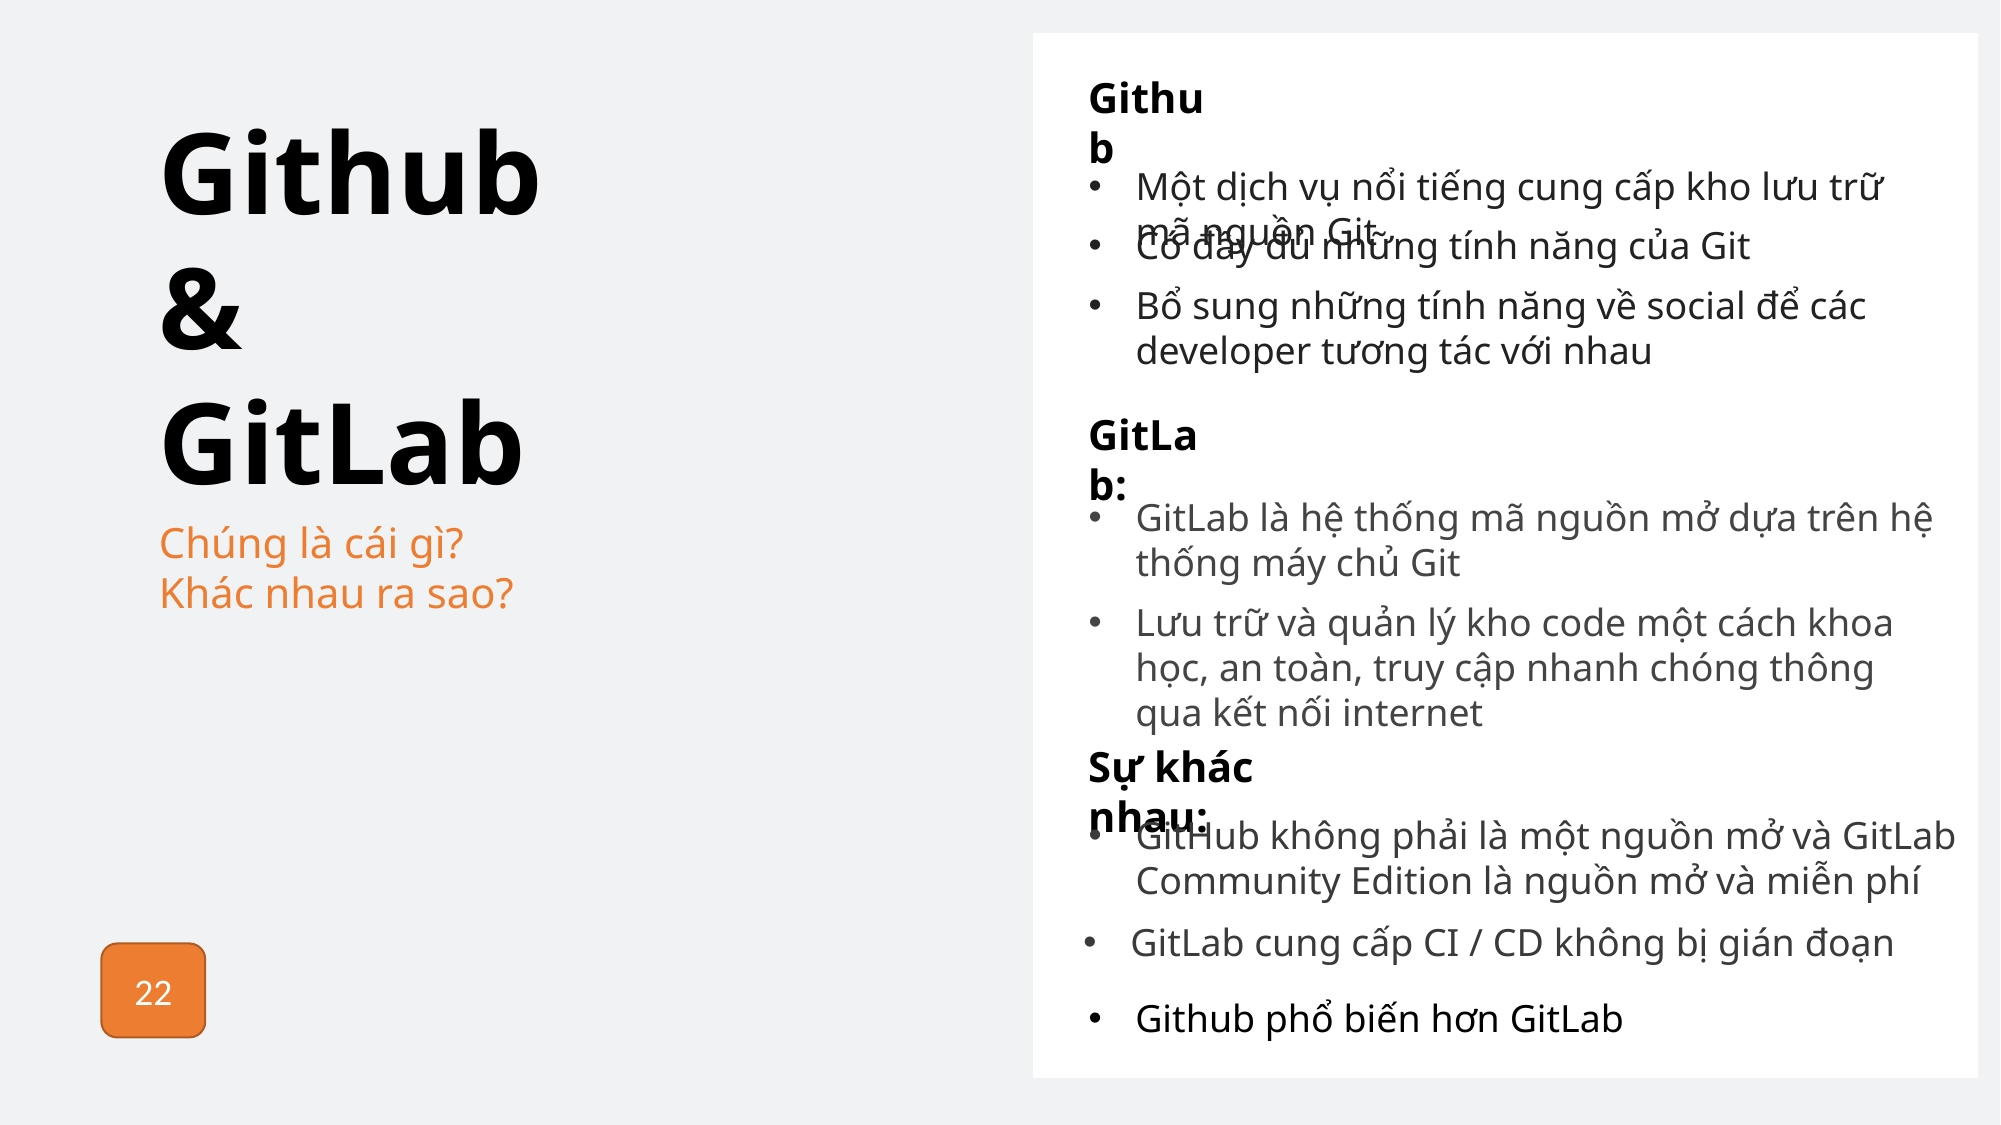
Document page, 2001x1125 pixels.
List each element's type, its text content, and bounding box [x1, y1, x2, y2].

text_box [1033, 33, 1978, 1078]
text_box 22 [100, 942, 207, 1039]
picture [0, 0, 2001, 1125]
text_box GitLab: [1073, 401, 1235, 486]
text_box Lưu trữ và quản lý kho code một cách khoa học, an toàn, truy cập nhanh chóng thông qua kết nối internet [1073, 591, 1927, 742]
text_box GitHub không phải là một nguồn mở và GitLab Community Edition là nguồn mở và miễn phí [1073, 804, 1988, 910]
text_box Sự khác nhau: [1073, 733, 1352, 804]
text_box Bổ sung những tính năng về social để các developer tương tác với nhau [1073, 274, 1950, 380]
text_box Github phổ biến hơn GitLab [1073, 987, 1695, 1047]
text_box Một dịch vụ nổi tiếng cung cấp kho lưu trữ mã nguồn Git [1073, 155, 1950, 214]
text_box Github [1073, 64, 1224, 155]
text_box Có đầy đủ những tính năng của Git [1073, 214, 1950, 274]
text_box Chúng là cái gì? Khác nhau ra sao? [144, 509, 544, 625]
text_box Github & GitLab [144, 94, 572, 515]
text_box GitLab cung cấp CI / CD không bị gián đoạn [1068, 911, 1922, 972]
text_box GitLab là hệ thống mã nguồn mở dựa trên hệ thống máy chủ Git [1073, 486, 1950, 592]
